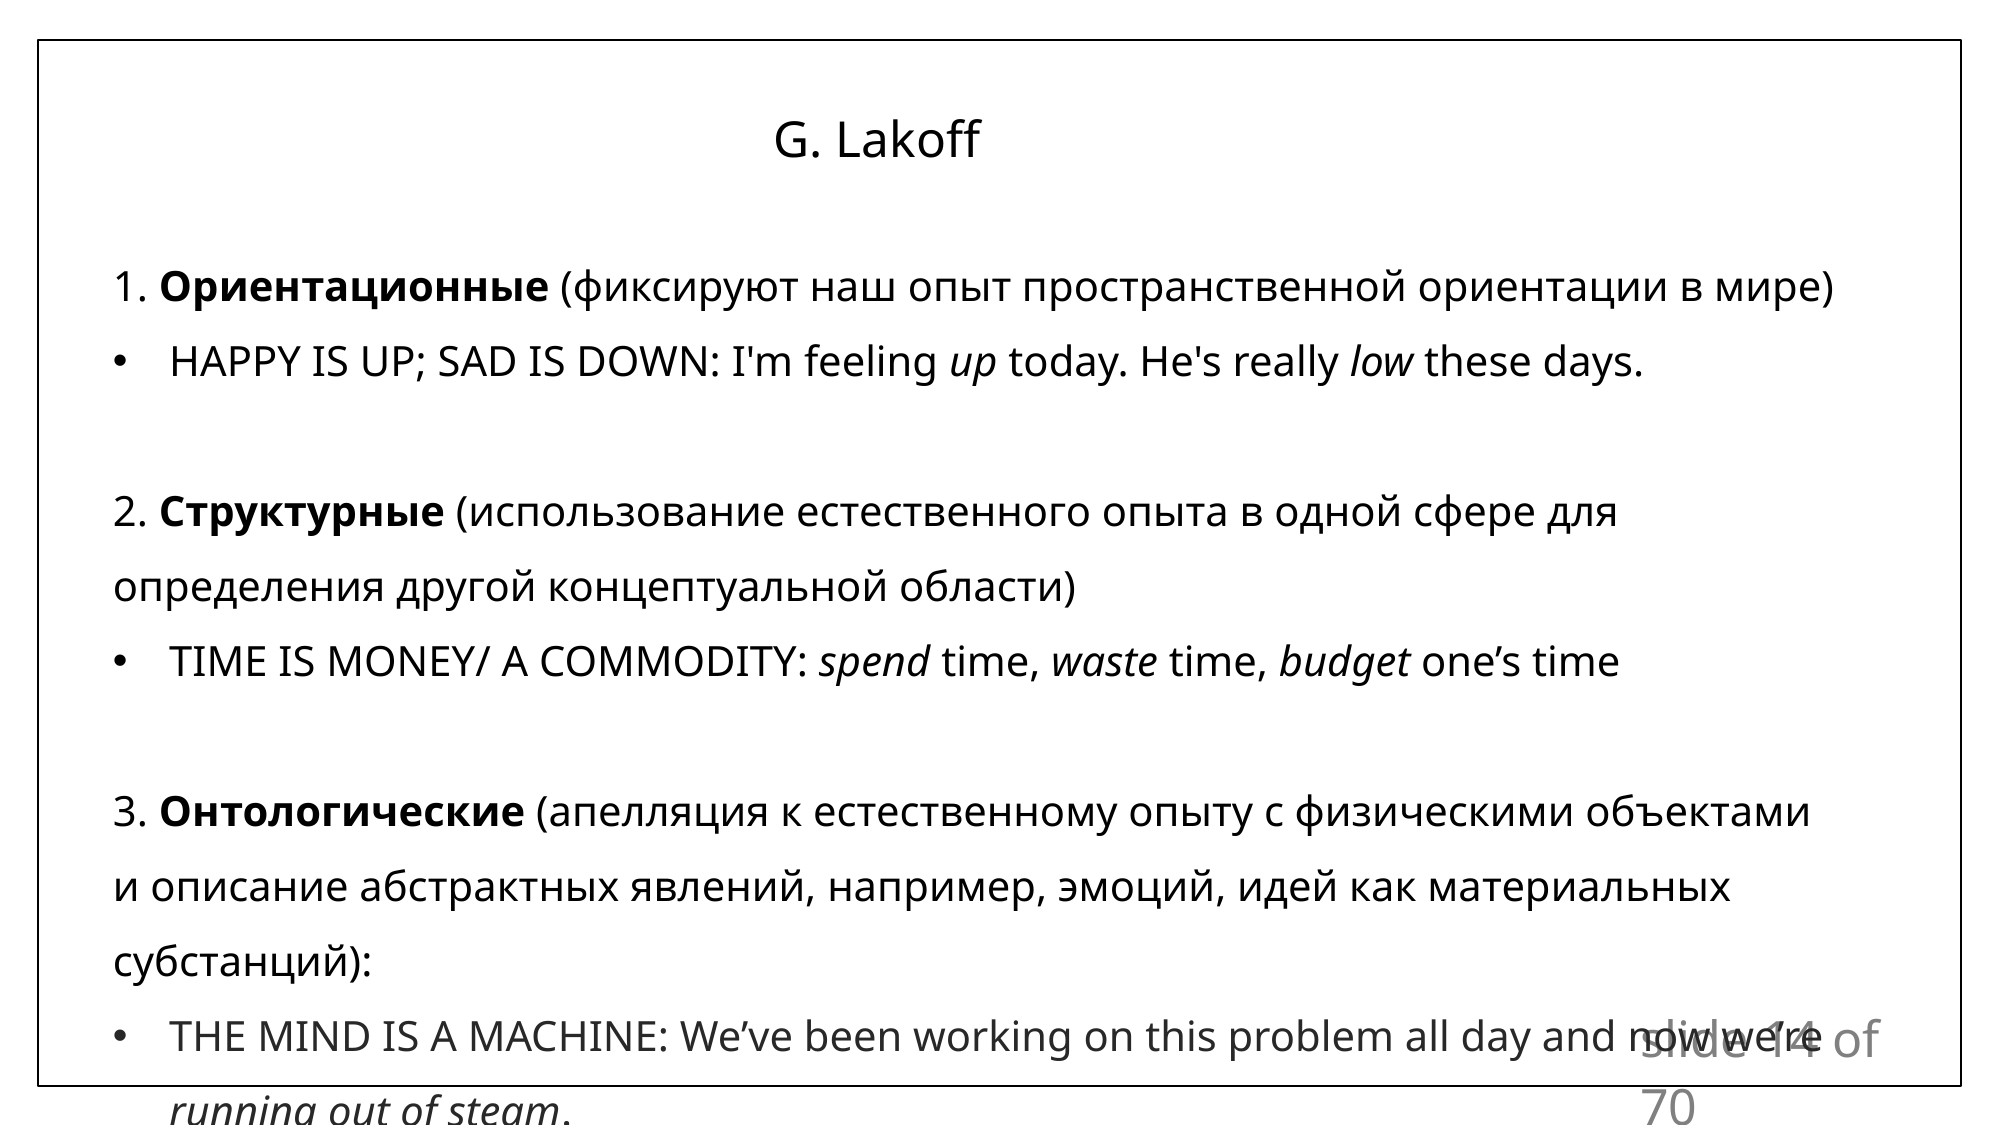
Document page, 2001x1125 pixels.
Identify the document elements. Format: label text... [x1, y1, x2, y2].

text_box 1. Ориентационные (фиксируют наш опыт пространственной ориентации в мире) HAPPY IS UP; SAD IS DOWN: I'm feeling up today. He's really low these days. 2. Структурные (использование естественного опыта в одной сфере для определения другой концептуальной области) TIME IS MONEY/ A COMMODITY: spend time, waste time, budget one’s time 3. Онтологические (апелляция к естественному опыту с физическими объектами и описание абстрактных явлений, например, эмоций, идей как материальных субстанций): THE MIND IS A MACHINE: We’ve been working on this problem all day and now we’re running out of steam. [98, 227, 1863, 1125]
title G. Lakoff [758, 107, 1305, 177]
